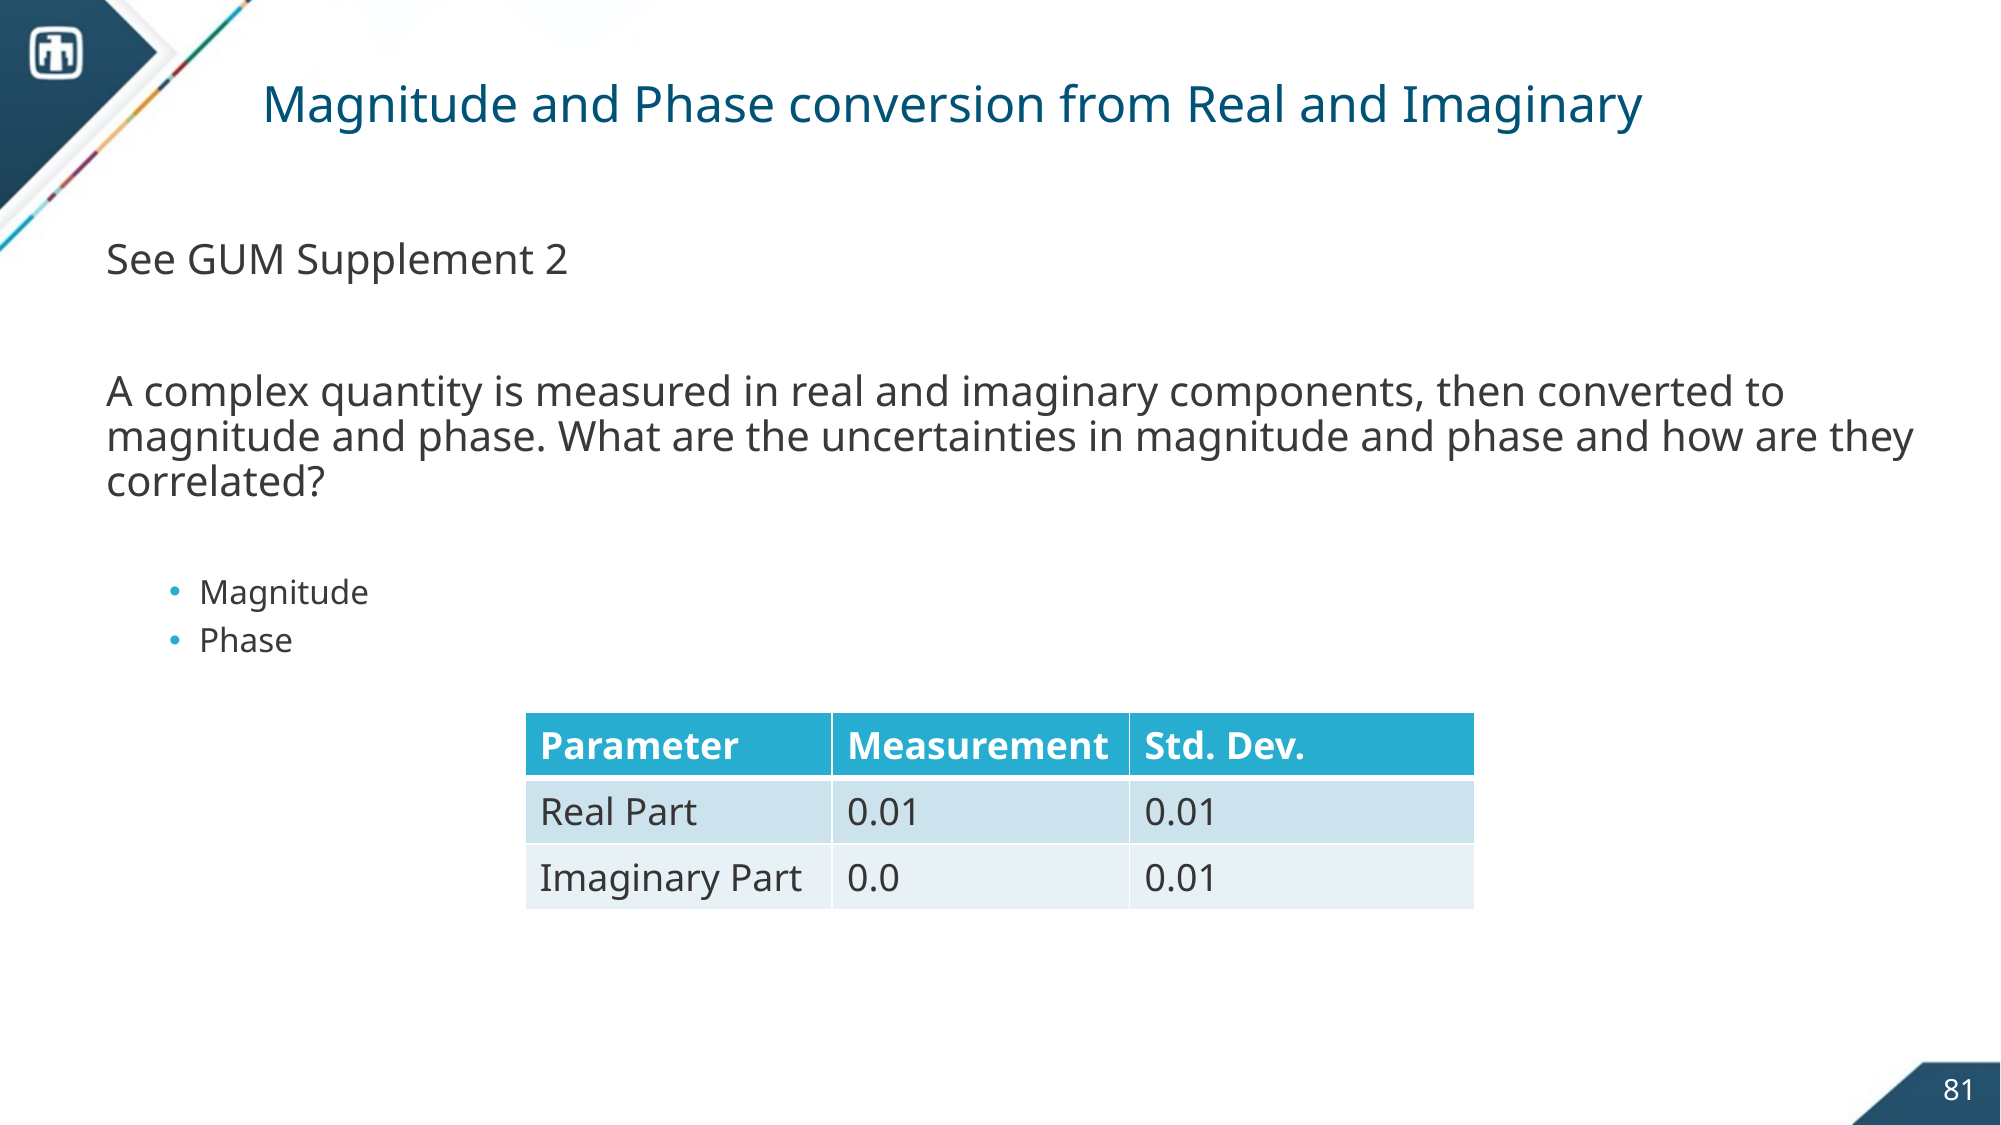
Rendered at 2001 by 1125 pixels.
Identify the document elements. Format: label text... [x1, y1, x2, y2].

table_cell Real Part [526, 781, 831, 843]
title Magnitude and Phase conversion from Real and Imaginary [262, 42, 1919, 170]
table_header Std. Dev. [1130, 713, 1474, 775]
table_cell 0.0 [833, 845, 1129, 909]
table_cell 0.01 [833, 781, 1129, 843]
table_header Measurement [833, 713, 1129, 775]
table_cell 0.01 [1130, 845, 1474, 909]
table_header Parameter [526, 713, 831, 775]
picture [0, 0, 2001, 1125]
table_cell 0.01 [1130, 781, 1474, 843]
table_cell Imaginary Part [526, 845, 831, 909]
slide_number 81 [1919, 1061, 2000, 1122]
